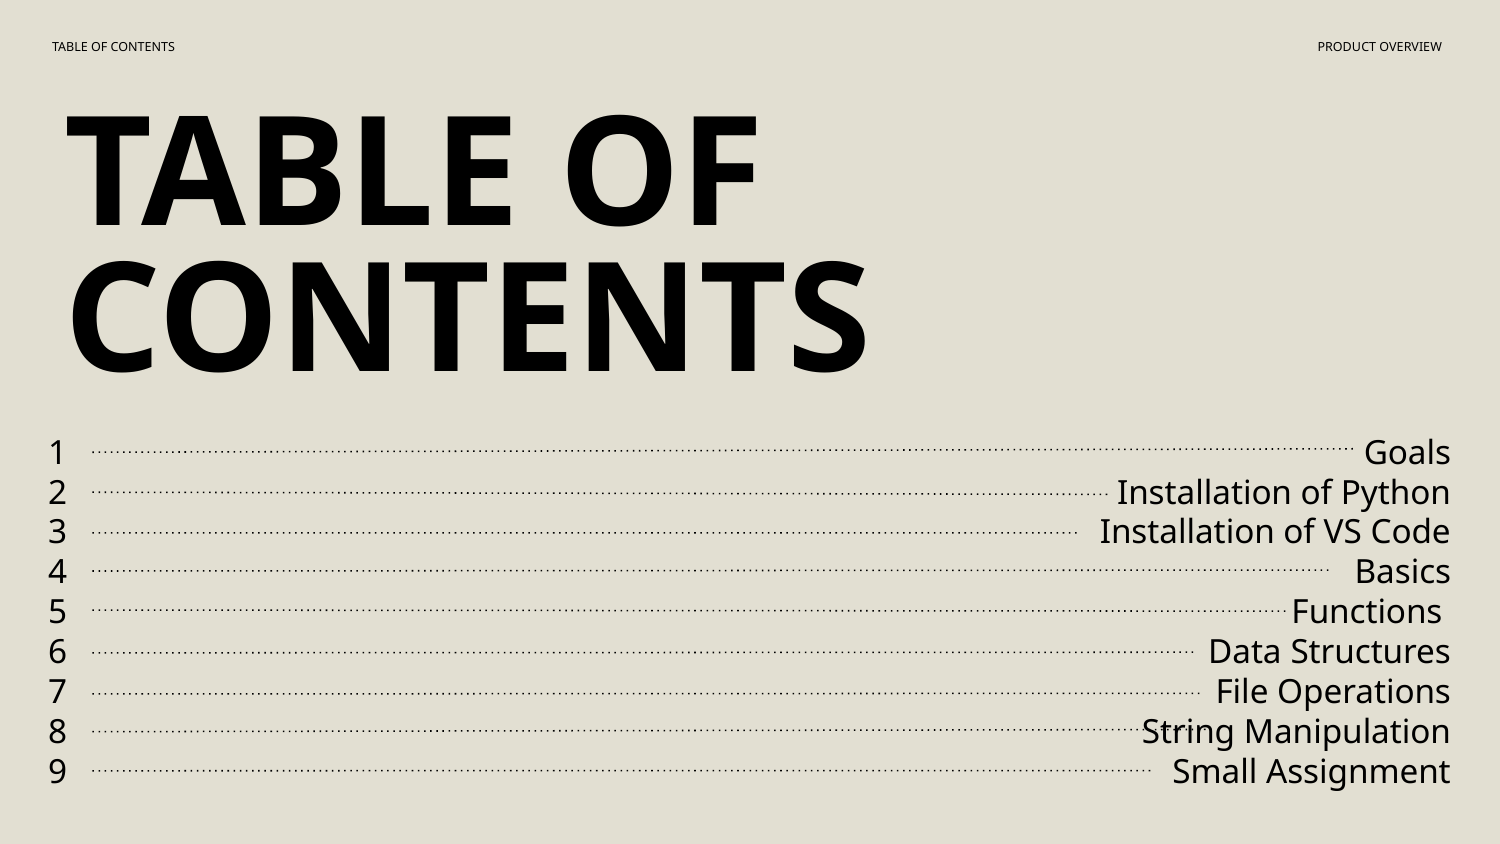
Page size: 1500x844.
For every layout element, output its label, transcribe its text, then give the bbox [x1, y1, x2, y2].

list 1 2 3 4 5 6 7 8 9 [22, 429, 93, 791]
list Goals Installation of Python Installation of VS Code Basics Functions Data Structures File Operations String Manipulation Small Assignment [1037, 429, 1467, 791]
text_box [92, 491, 1111, 495]
text_box PRODUCT OVERVIEW [1186, 26, 1457, 66]
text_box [92, 448, 1355, 453]
title TABLE OF CONTENTS [49, 93, 1160, 437]
text_box TABLE OF CONTENTS [37, 26, 308, 66]
